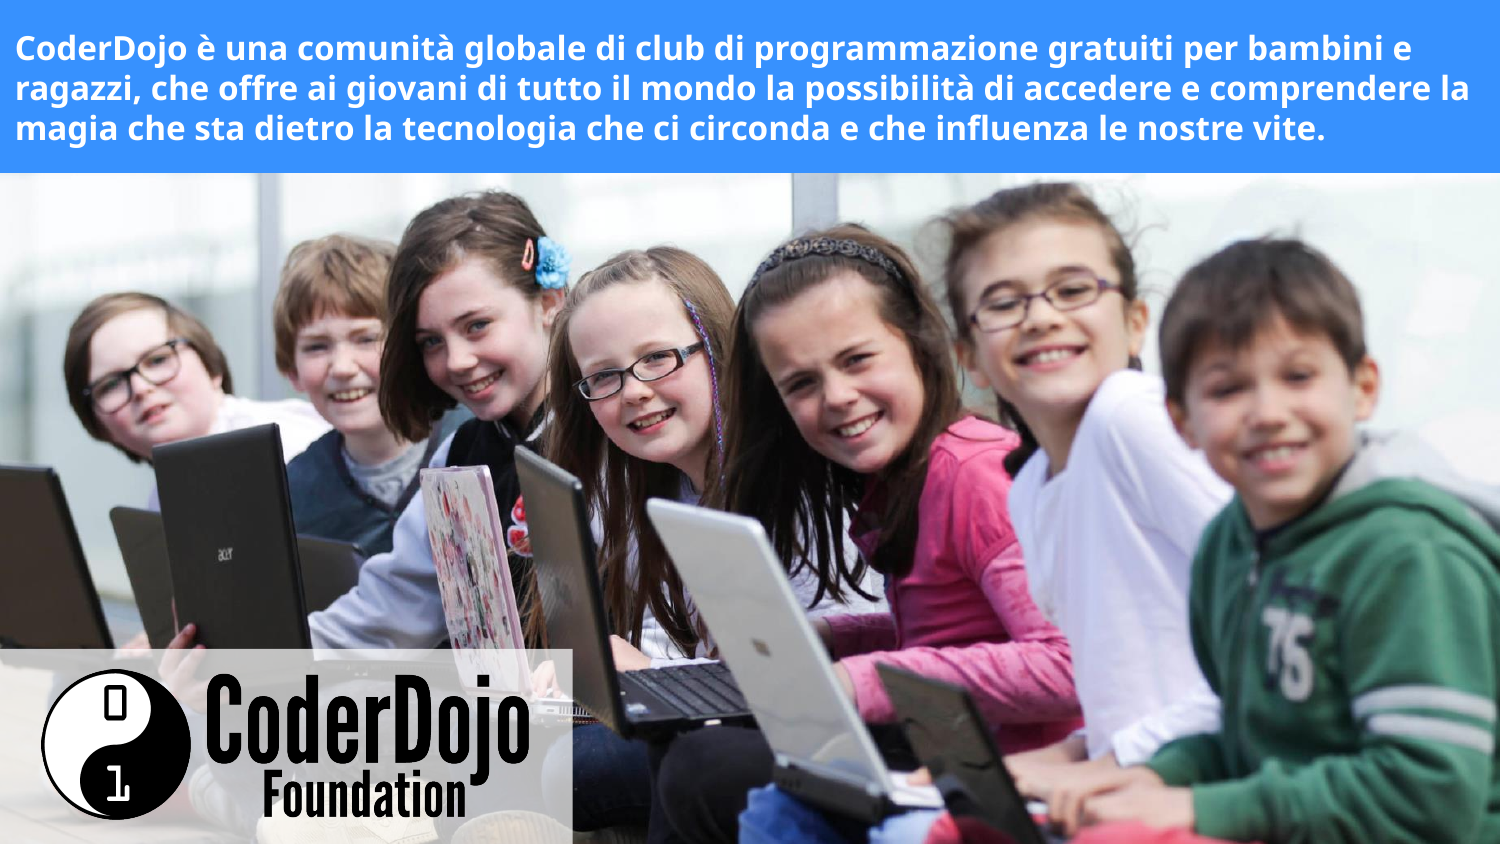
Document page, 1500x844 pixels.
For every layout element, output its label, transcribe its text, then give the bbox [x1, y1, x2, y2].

picture [0, 173, 1500, 844]
text_box CoderDojo è una comunità globale di club di programmazione gratuiti per bambini e ragazzi, che offre ai giovani di tutto il mondo la possibilità di accedere e comprendere la magia che sta dietro la tecnologia che ci circonda e che influenza le nostre vite. [0, 20, 1500, 155]
